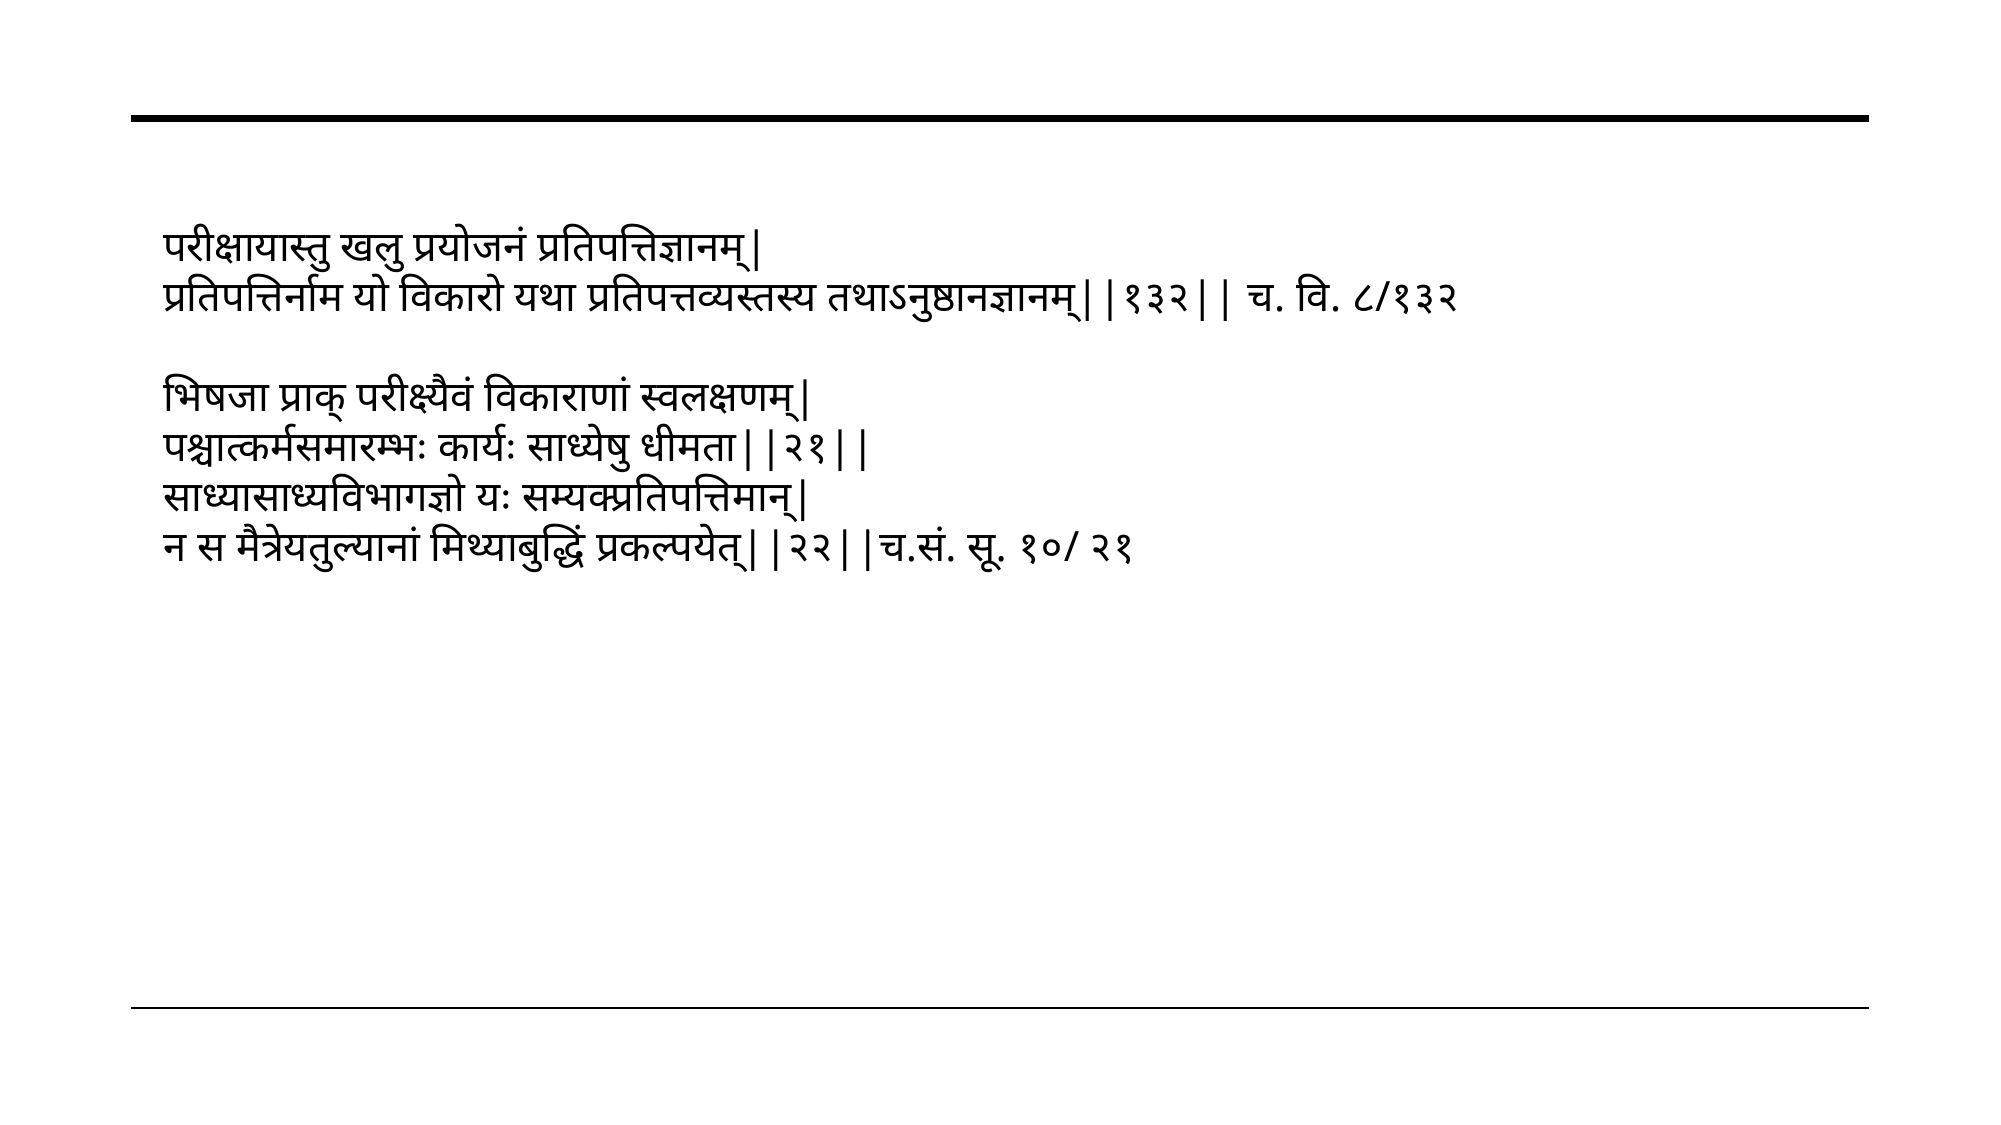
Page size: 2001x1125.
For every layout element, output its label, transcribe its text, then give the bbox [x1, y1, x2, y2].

text_box परीक्षायास्तु खलु प्रयोजनं प्रतिपत्तिज्ञानम्| प्रतिपत्तिर्नाम यो विकारो यथा प्रतिपत्तव्यस्तस्य तथाऽनुष्ठानज्ञानम्||१३२|| च. वि. ८/१३२ भिषजा प्राक् परीक्ष्यैवं विकाराणां स्वलक्षणम्| पश्चात्कर्मसमारम्भः कार्यः साध्येषु धीमता||२१|| साध्यासाध्यविभागज्ञो यः सम्यक्प्रतिपत्तिमान्| न स मैत्रेयतुल्यानां मिथ्याबुद्धिं प्रकल्पयेत्||२२||च.सं. सू. १०/ २१ [148, 162, 1847, 793]
